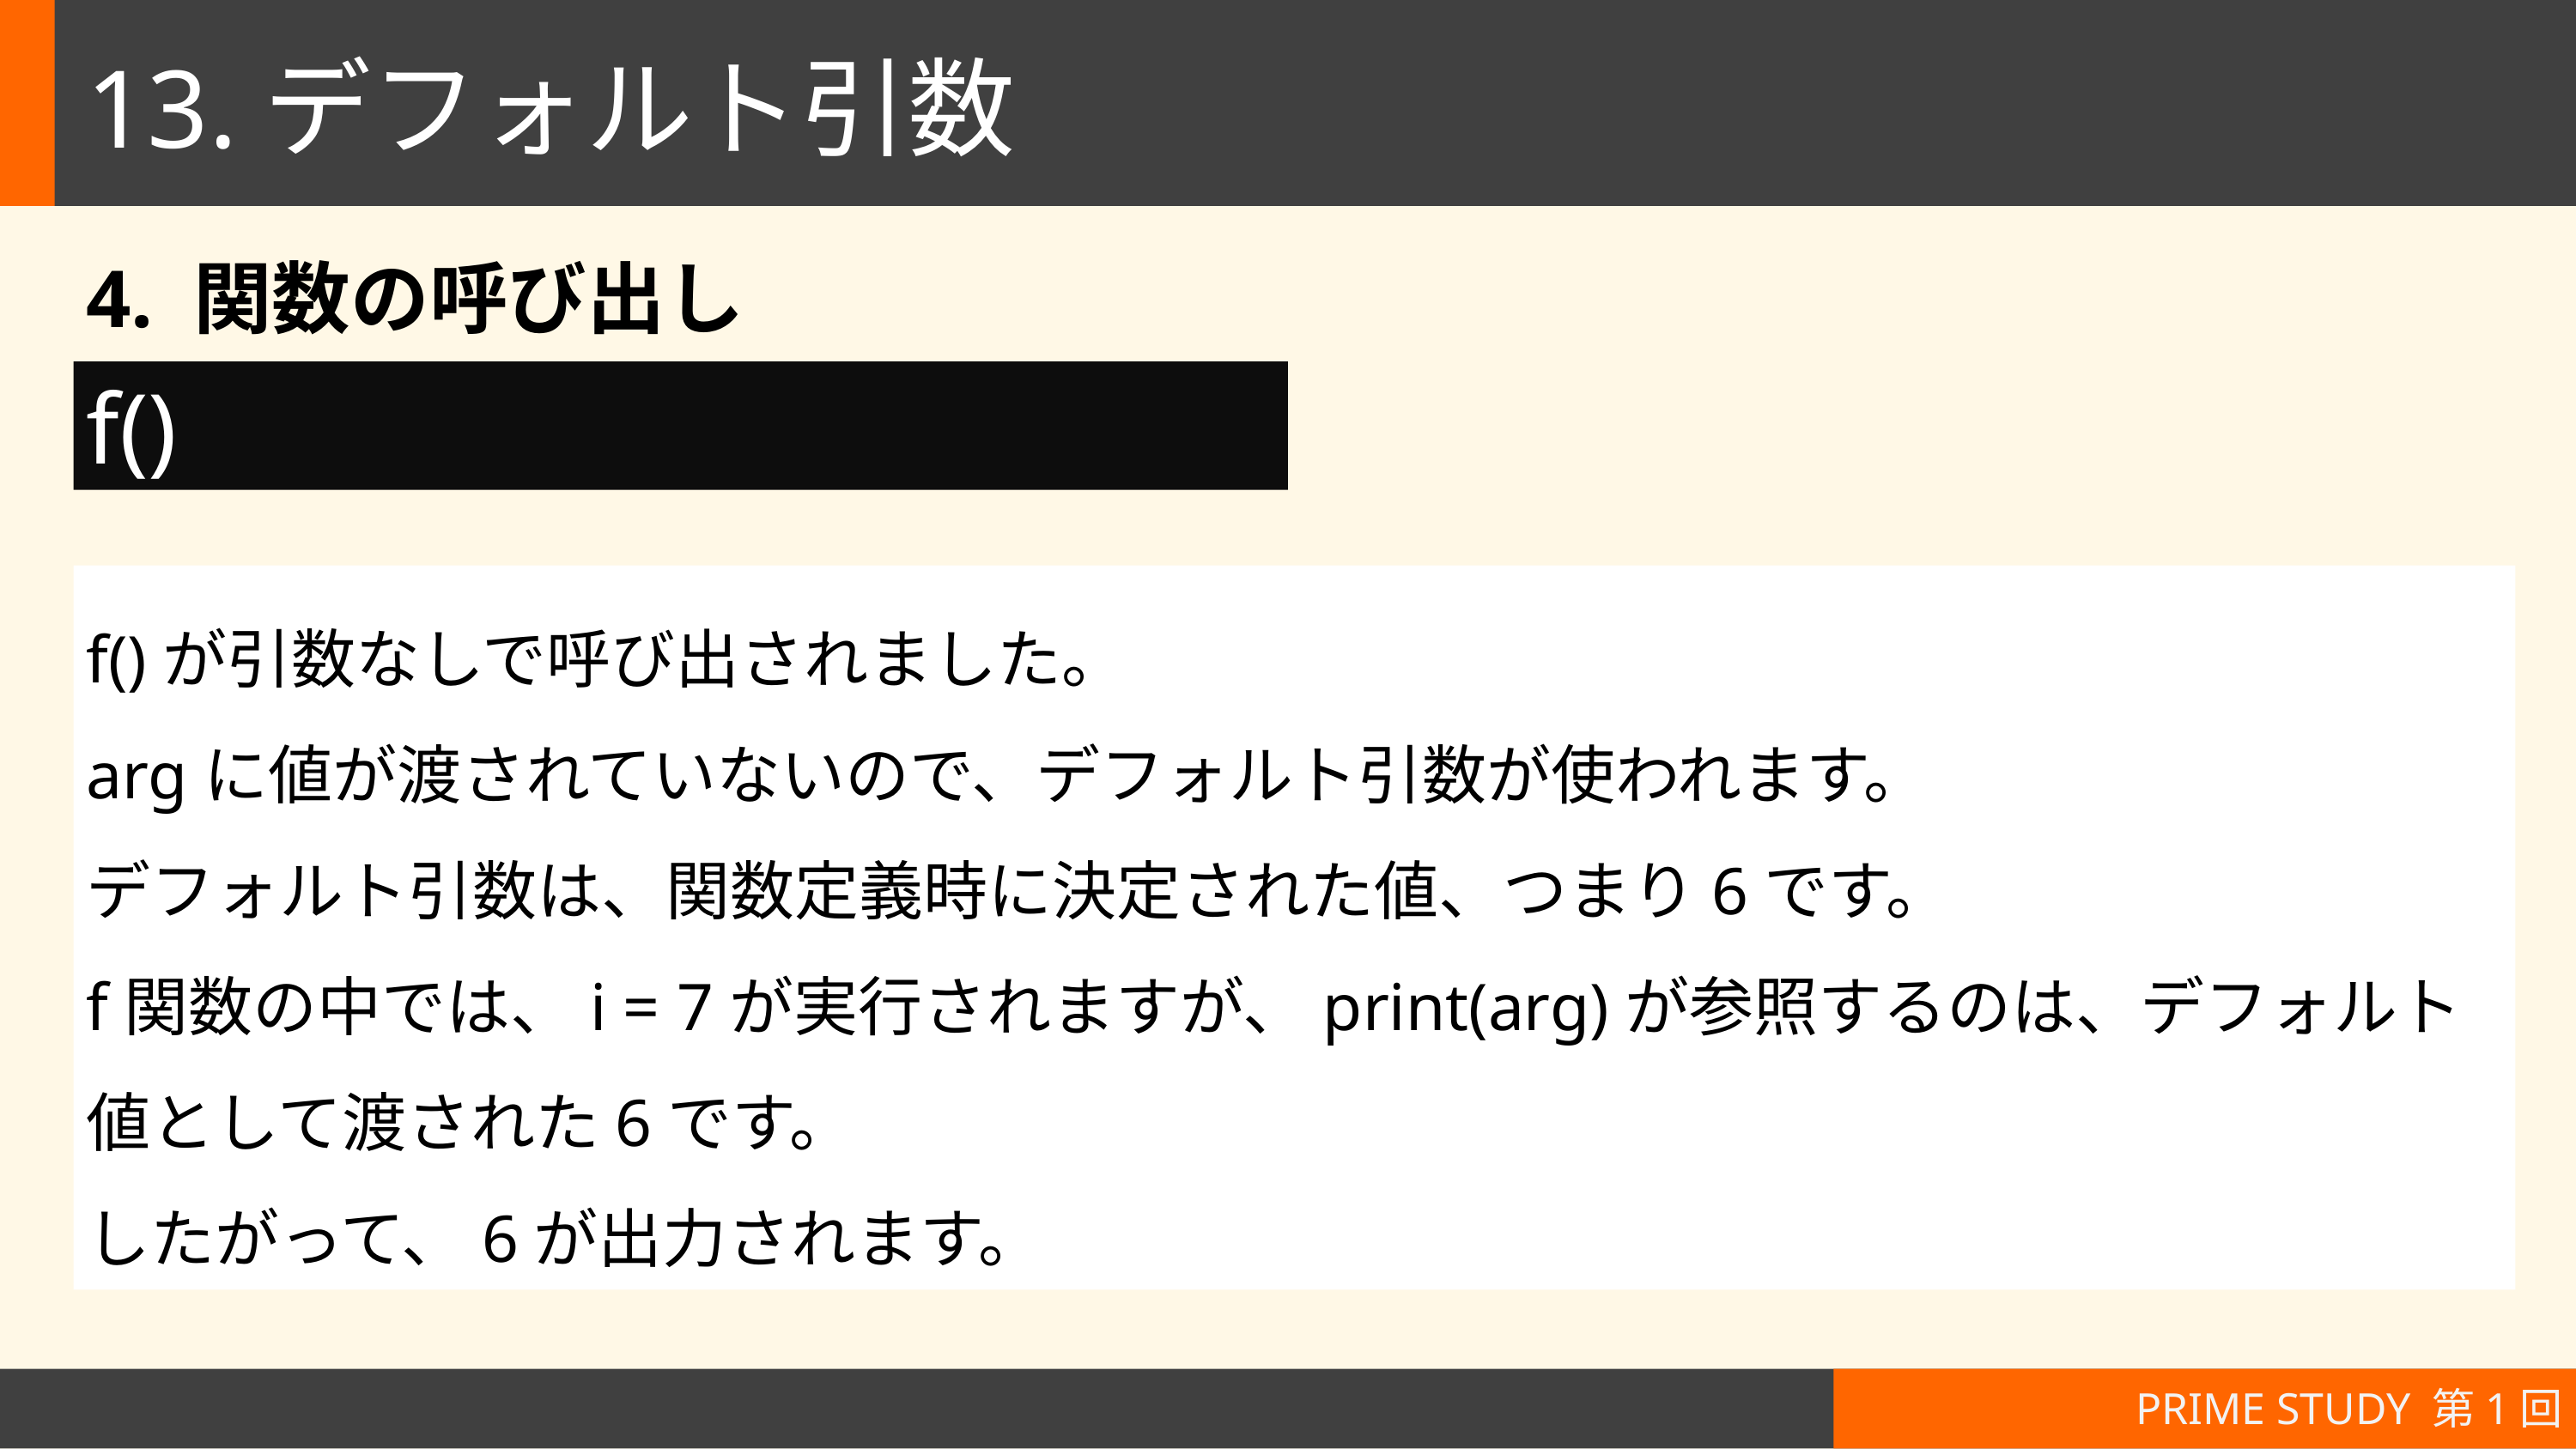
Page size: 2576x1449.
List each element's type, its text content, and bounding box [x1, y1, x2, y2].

footer PRIME STUDY 第1回 [1706, 1368, 2576, 1446]
text_box 4. 関数の呼び出し [73, 252, 1032, 361]
text_box f() [73, 361, 1288, 490]
title 13.デフォルト引数 [73, 49, 2560, 158]
text_box f()が引数なしで呼び出されました。 argに値が渡されていないので、デフォルト引数が使われます。 デフォルト引数は、関数定義時に決定された値、つまり6です。 f関数の中では、i = 7が実行されますが、print(arg)が参照するのは、デフォルト値として渡された6です。 したがって、6が出力されます。 [73, 565, 2516, 1290]
